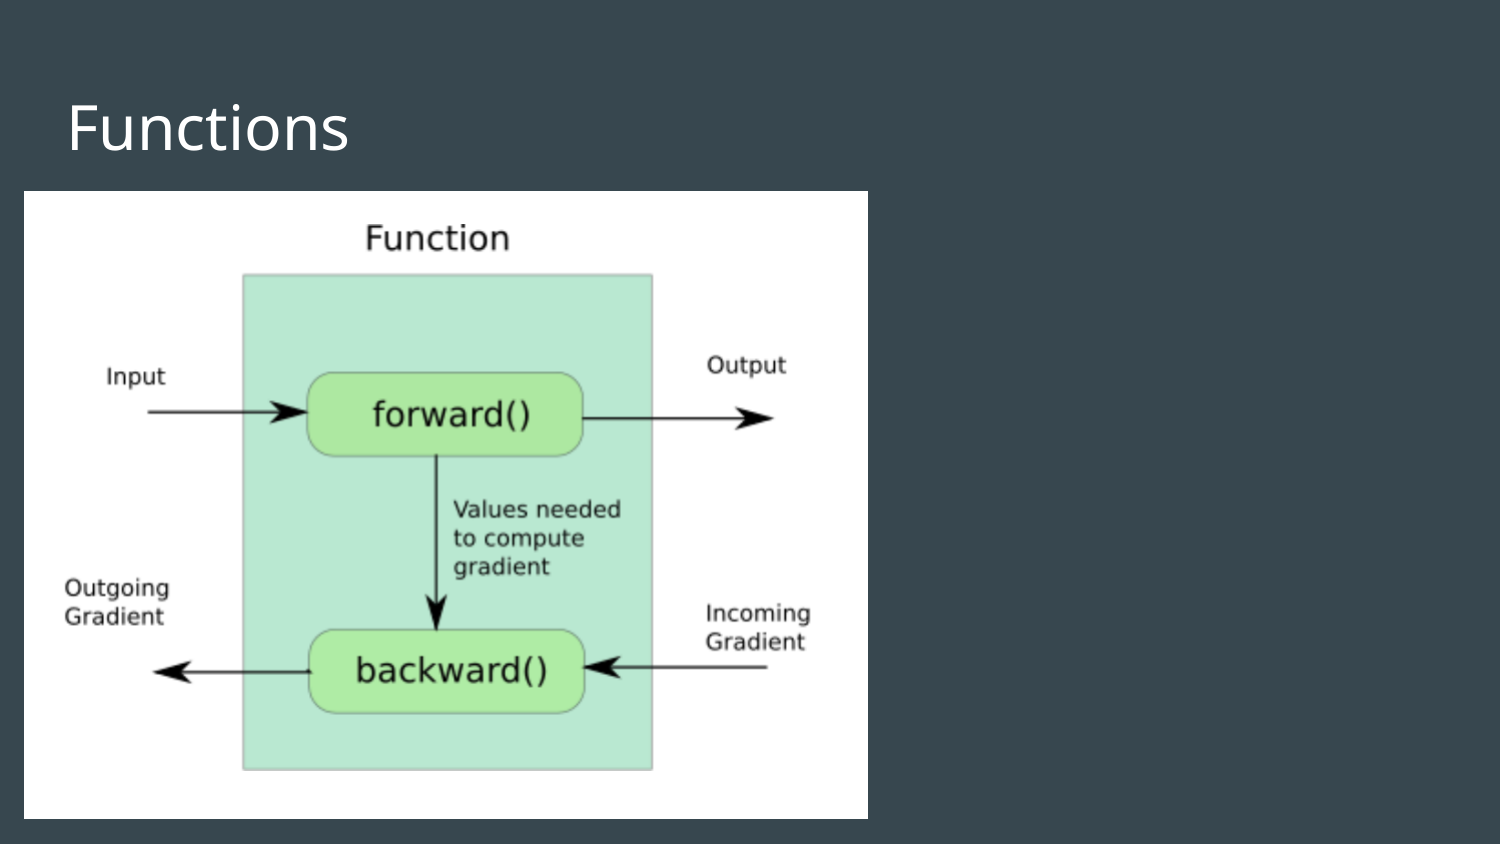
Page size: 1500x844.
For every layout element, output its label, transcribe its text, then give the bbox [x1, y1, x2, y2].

title Functions [51, 72, 1449, 167]
picture [24, 191, 868, 819]
